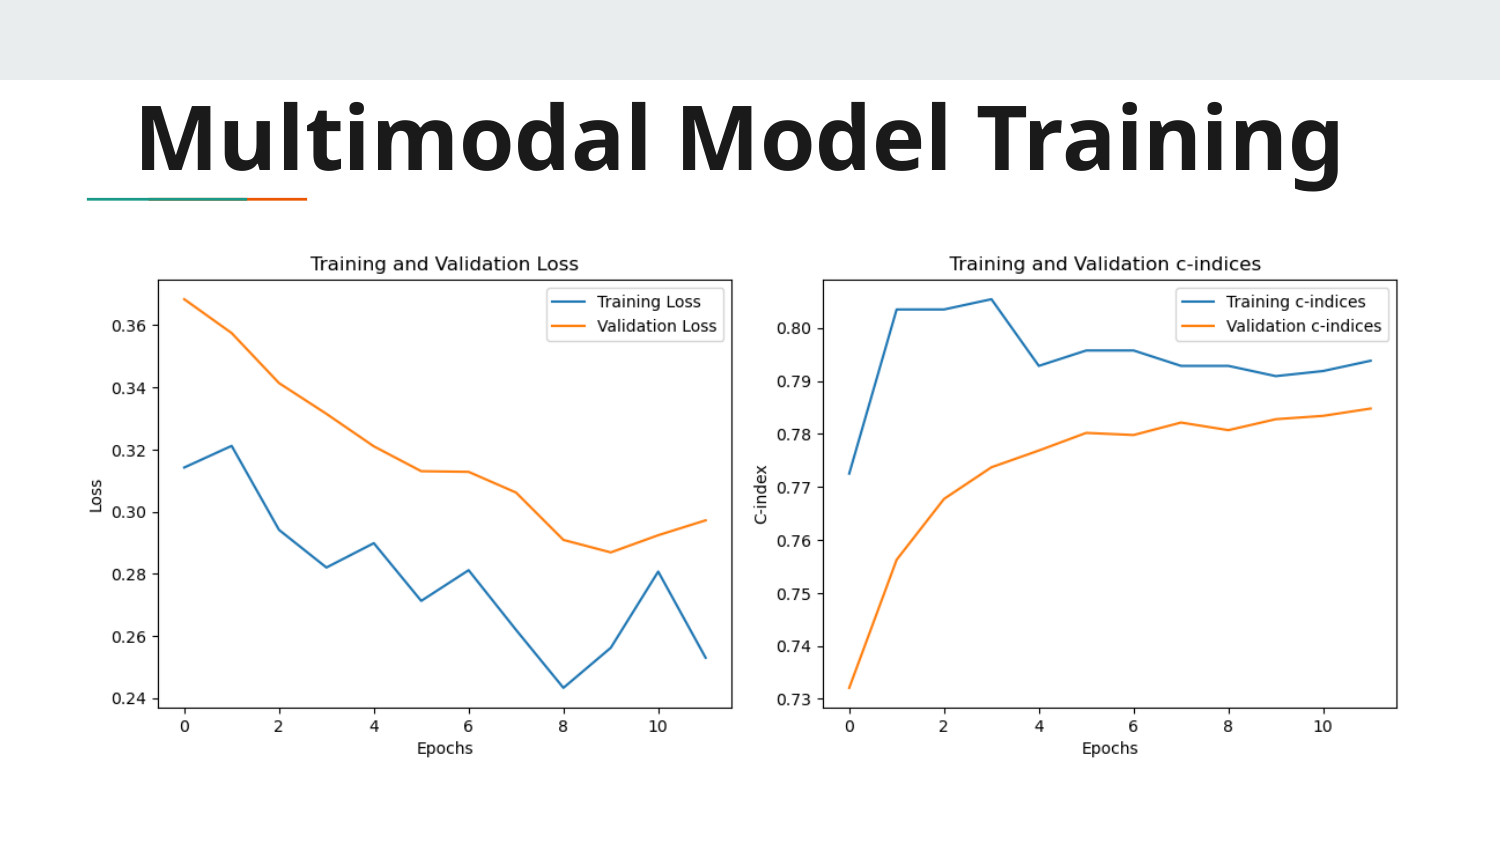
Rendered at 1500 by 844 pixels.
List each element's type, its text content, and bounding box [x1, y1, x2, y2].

title Multimodal Model Training [119, 66, 1381, 155]
picture [76, 244, 1409, 769]
